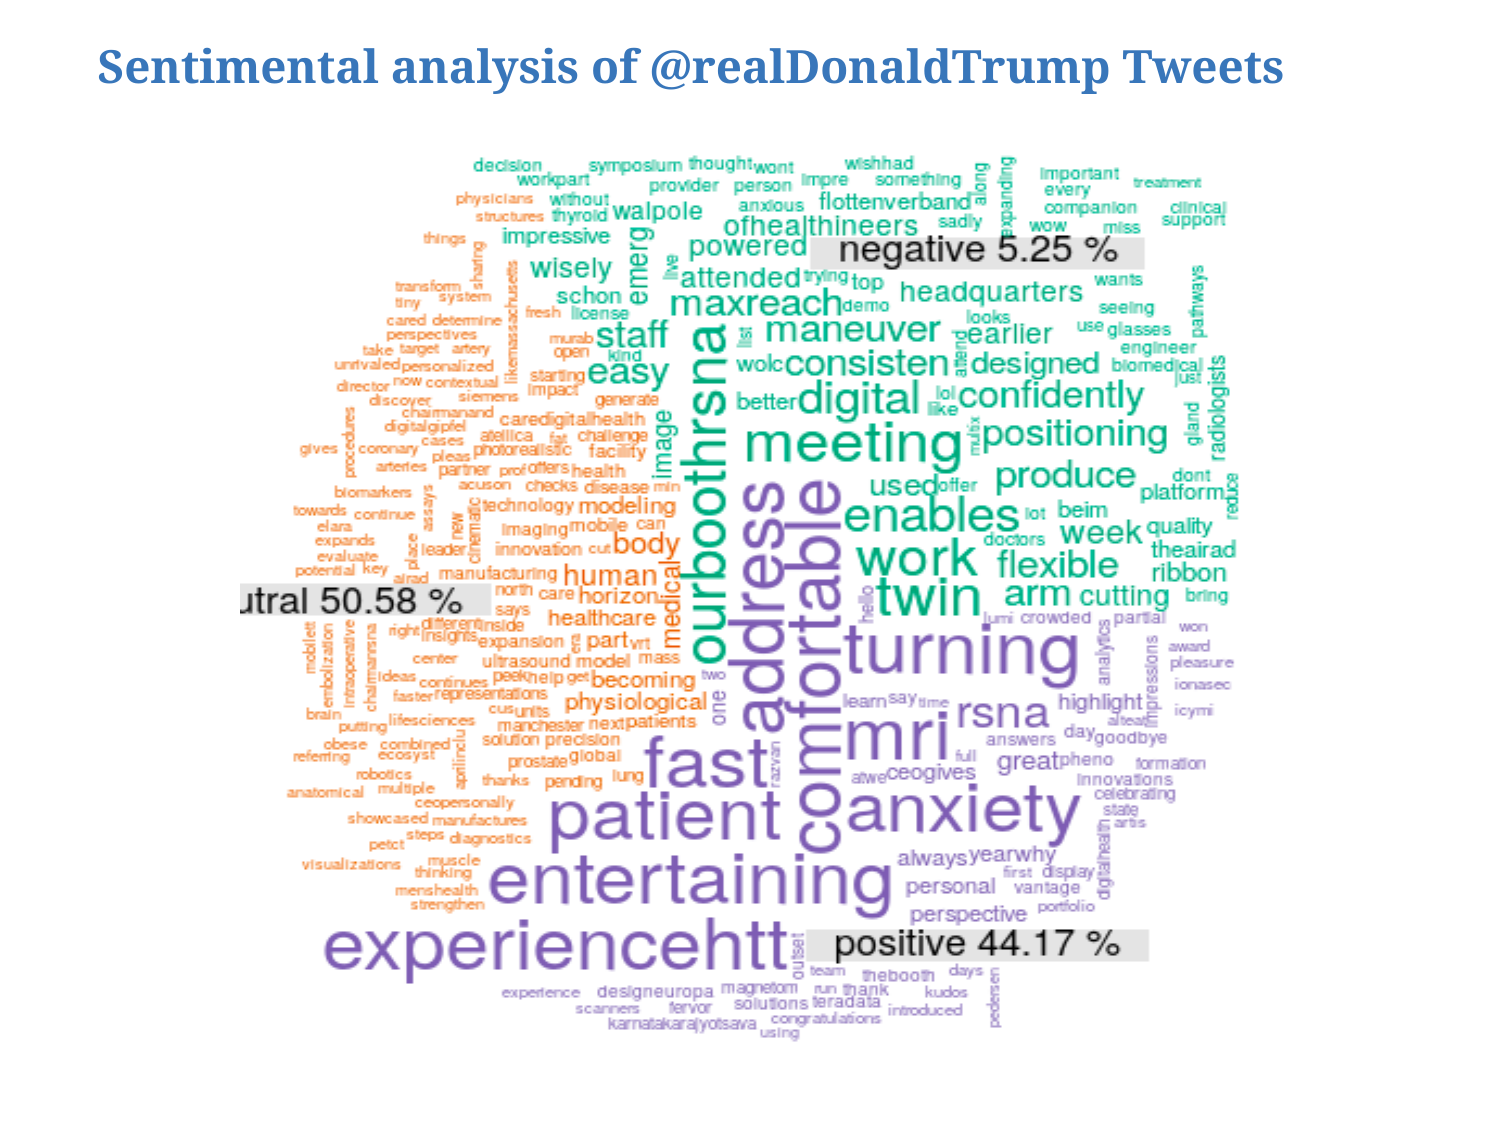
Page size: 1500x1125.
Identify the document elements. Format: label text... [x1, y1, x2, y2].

text_box Sentimental analysis of @realDonaldTrump Tweets [97, 37, 1402, 92]
picture [239, 134, 1282, 1051]
